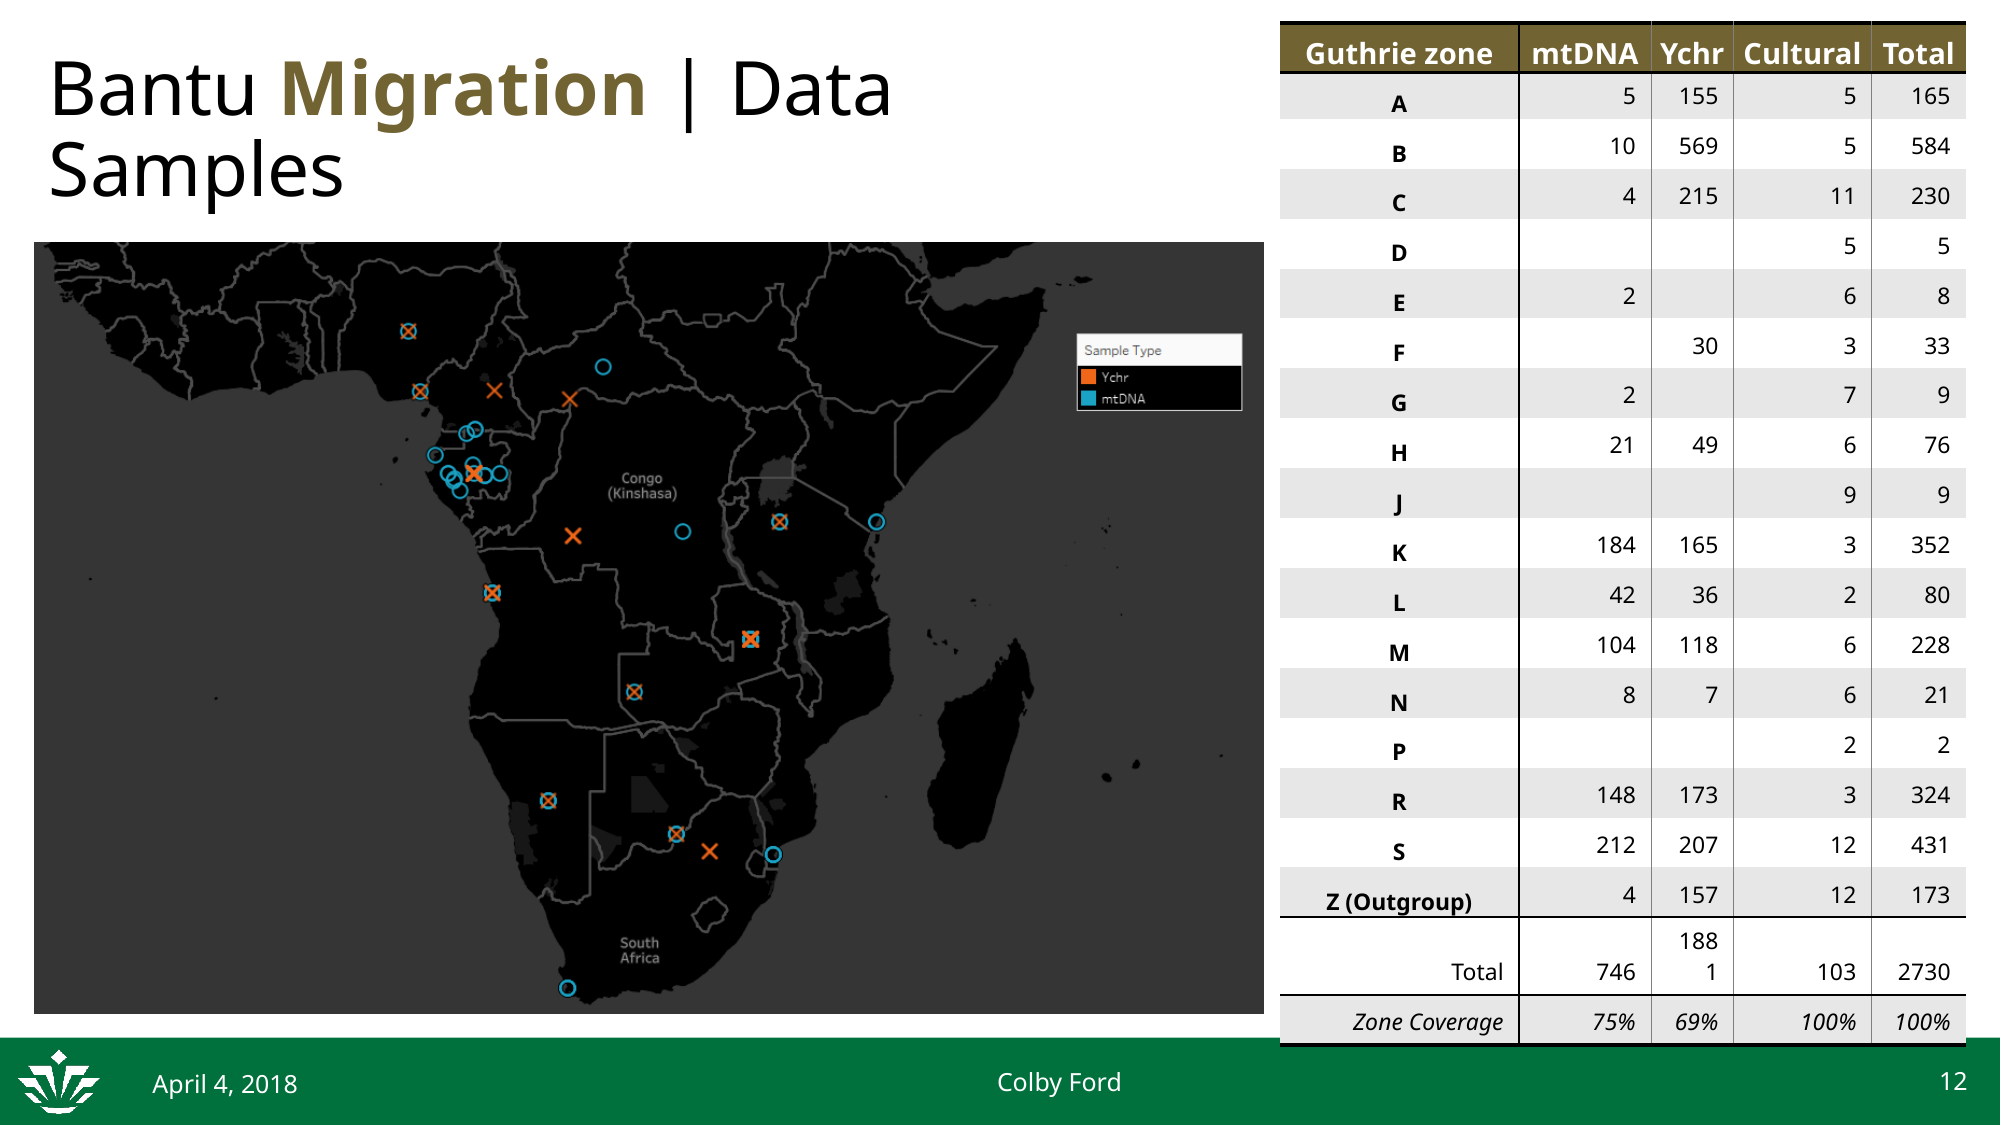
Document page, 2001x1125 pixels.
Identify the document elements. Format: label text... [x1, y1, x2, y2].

table_cell S [1280, 818, 1518, 867]
table_cell 230 [1872, 169, 1966, 219]
table_cell A [1280, 74, 1518, 119]
table_cell 42 [1520, 568, 1651, 618]
table_cell 1881 [1652, 918, 1733, 994]
table_cell C [1280, 169, 1518, 219]
table_cell H [1280, 418, 1518, 468]
table_cell 5 [1872, 219, 1966, 269]
table_cell Zone Coverage [1280, 996, 1518, 1043]
table_cell 207 [1652, 818, 1733, 867]
table_cell 173 [1872, 867, 1966, 916]
table_cell 746 [1520, 918, 1651, 994]
table_cell 12 [1734, 818, 1871, 867]
table_cell 5 [1734, 219, 1871, 269]
table_cell 33 [1872, 318, 1966, 368]
table_cell 3 [1734, 768, 1871, 818]
table_cell 6 [1734, 618, 1871, 668]
table_cell 2730 [1872, 918, 1966, 994]
table_cell 155 [1652, 74, 1733, 119]
table_cell 569 [1652, 119, 1733, 169]
table_cell 104 [1520, 618, 1651, 668]
table_cell 584 [1872, 119, 1966, 169]
table_cell M [1280, 618, 1518, 668]
table_cell Z (Outgroup) [1280, 867, 1518, 916]
table_cell 100% [1734, 996, 1871, 1043]
table_cell 228 [1872, 618, 1966, 668]
table_cell 30 [1652, 318, 1733, 368]
picture [33, 242, 1264, 1014]
table_cell 2 [1734, 718, 1871, 768]
table_cell 100% [1872, 996, 1966, 1043]
table_cell 21 [1872, 668, 1966, 718]
table_header mtDNA [1520, 25, 1651, 71]
footer Colby Ford [624, 1053, 1495, 1114]
table_cell [1652, 269, 1733, 318]
table_header Ychr [1652, 25, 1733, 71]
table_cell 69% [1652, 996, 1733, 1043]
table_cell R [1280, 768, 1518, 818]
table_cell B [1280, 119, 1518, 169]
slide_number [137, 1053, 588, 1114]
table_cell P [1280, 718, 1518, 768]
table_cell [1652, 718, 1733, 768]
table_cell [1652, 219, 1733, 269]
table_cell 8 [1520, 668, 1651, 718]
table_cell 80 [1872, 568, 1966, 618]
table_cell 103 [1734, 918, 1871, 994]
table_cell F [1280, 318, 1518, 368]
table_cell 6 [1734, 269, 1871, 318]
table_cell [1520, 468, 1651, 518]
table_cell 36 [1652, 568, 1733, 618]
table_cell 212 [1520, 818, 1651, 867]
table_cell 173 [1652, 768, 1733, 818]
slide_number 12 [1532, 1052, 1983, 1113]
table_header Total [1872, 25, 1966, 71]
table_cell 2 [1520, 269, 1651, 318]
table_cell 118 [1652, 618, 1733, 668]
table_cell 5 [1734, 119, 1871, 169]
table_cell Total [1280, 918, 1518, 994]
table_cell 76 [1872, 418, 1966, 468]
table_cell 4 [1520, 867, 1651, 916]
table_cell N [1280, 668, 1518, 718]
table_header Guthrie zone [1280, 25, 1518, 71]
table_cell [1520, 318, 1651, 368]
table_cell K [1280, 518, 1518, 568]
table_cell 165 [1652, 518, 1733, 568]
table_cell 9 [1734, 468, 1871, 518]
table_cell 215 [1652, 169, 1733, 219]
table_cell 3 [1734, 318, 1871, 368]
table_cell D [1280, 219, 1518, 269]
table_cell 4 [1520, 169, 1651, 219]
table_cell J [1280, 468, 1518, 518]
table_cell 7 [1734, 368, 1871, 418]
table_cell 21 [1520, 418, 1651, 468]
table_cell E [1280, 269, 1518, 318]
table_cell 2 [1734, 568, 1871, 618]
table_cell 2 [1872, 718, 1966, 768]
table_cell 49 [1652, 418, 1733, 468]
table_cell 431 [1872, 818, 1966, 867]
table_cell [1520, 718, 1651, 768]
table_cell 11 [1734, 169, 1871, 219]
table_cell 12 [1734, 867, 1871, 916]
table_cell 184 [1520, 518, 1651, 568]
table_cell 5 [1520, 74, 1651, 119]
table_cell L [1280, 568, 1518, 618]
table_cell 8 [1872, 269, 1966, 318]
table_cell 2 [1520, 368, 1651, 418]
table_cell 352 [1872, 518, 1966, 568]
table_cell G [1280, 368, 1518, 418]
table_cell [1652, 368, 1733, 418]
table_cell 6 [1734, 668, 1871, 718]
title Bantu Migration | Data Samples [34, 22, 1165, 241]
table_cell 3 [1734, 518, 1871, 568]
table_cell 165 [1872, 74, 1966, 119]
table_cell [1652, 468, 1733, 518]
table_cell 9 [1872, 468, 1966, 518]
table_cell 6 [1734, 418, 1871, 468]
table_cell 148 [1520, 768, 1651, 818]
table_cell 75% [1520, 996, 1651, 1043]
table_cell 10 [1520, 119, 1651, 169]
table_cell [1520, 219, 1651, 269]
table_cell 9 [1872, 368, 1966, 418]
table_cell 324 [1872, 768, 1966, 818]
table_header Cultural [1734, 25, 1871, 71]
table_cell 157 [1652, 867, 1733, 916]
table_cell 7 [1652, 668, 1733, 718]
table_cell 5 [1734, 74, 1871, 119]
